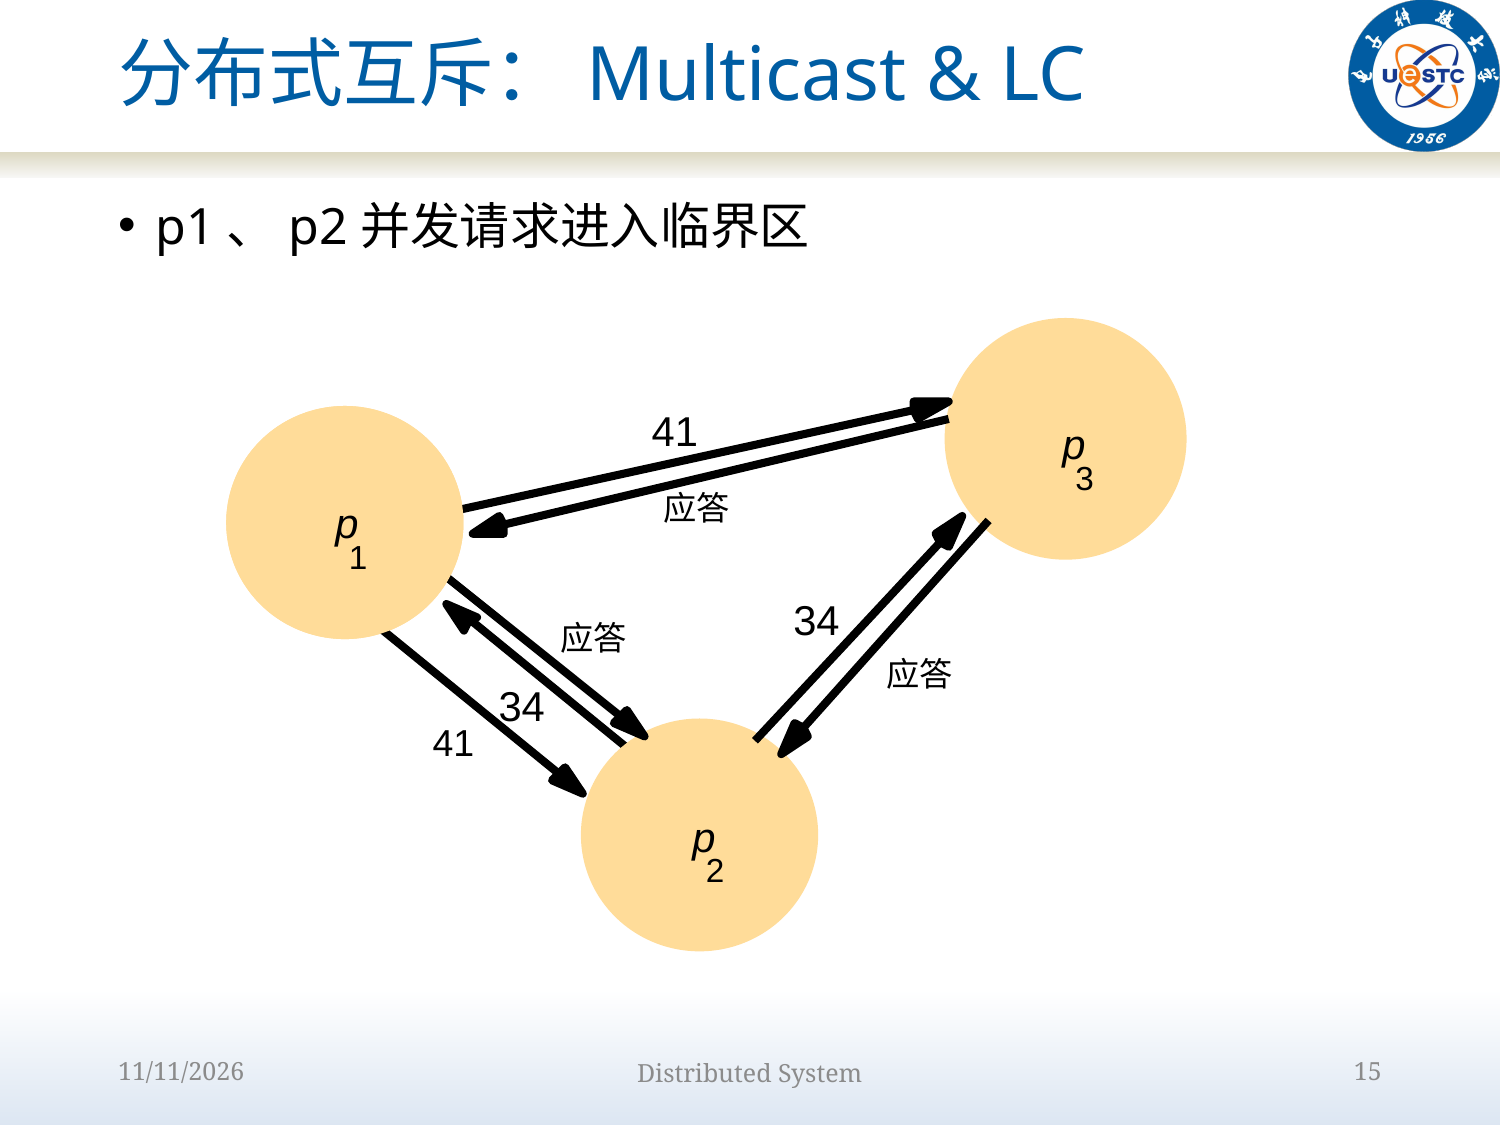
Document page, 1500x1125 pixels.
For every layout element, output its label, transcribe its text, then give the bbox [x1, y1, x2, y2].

picture [1348, 0, 1500, 152]
slide_number 15 [1085, 1042, 1397, 1103]
footer Distributed System [414, 1042, 1085, 1103]
title 分布式互斥：Multicast & LC [103, 0, 1348, 153]
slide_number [103, 1042, 414, 1103]
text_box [230, 321, 1183, 948]
list p1、p2并发请求进入临界区 [103, 181, 1397, 1014]
